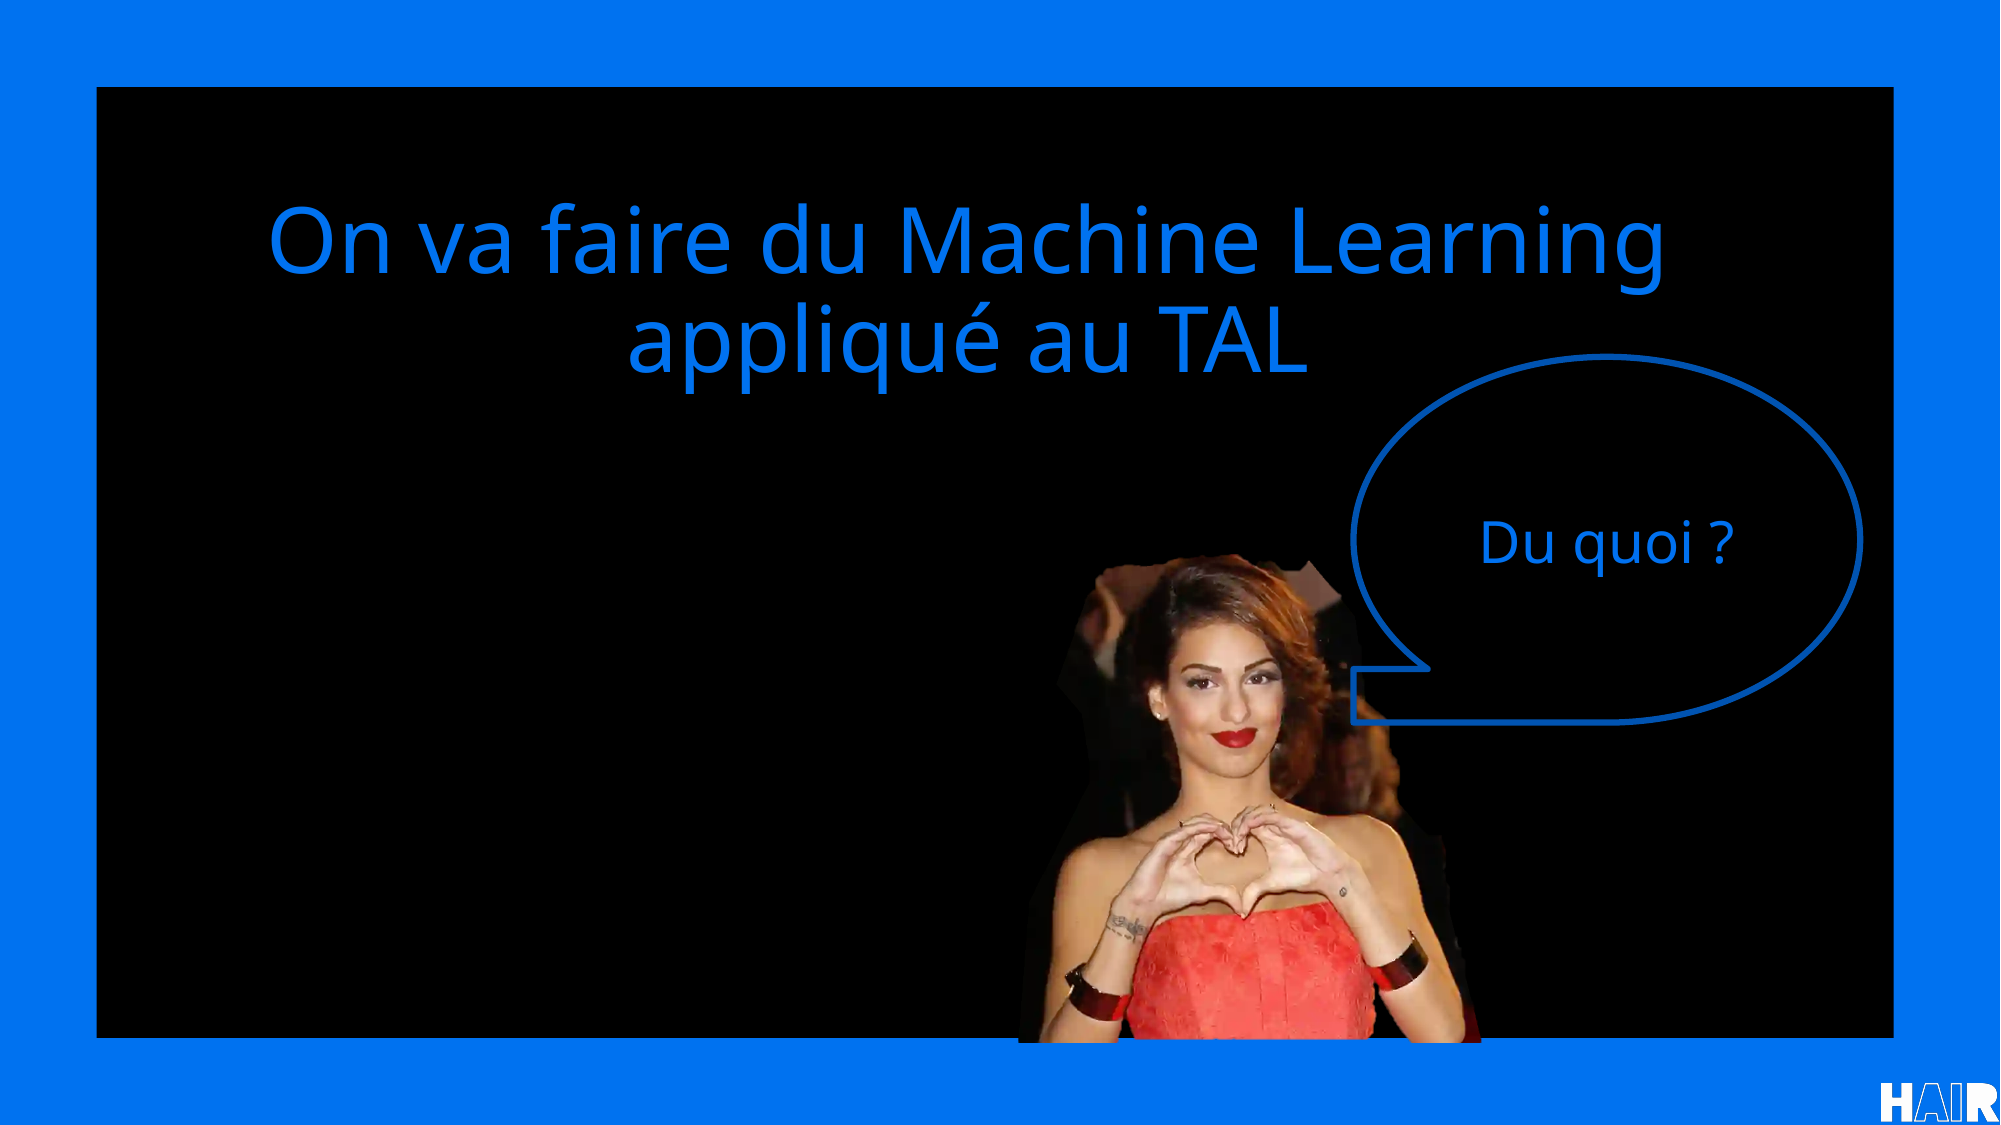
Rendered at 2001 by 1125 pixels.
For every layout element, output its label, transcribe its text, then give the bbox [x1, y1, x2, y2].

picture [888, 539, 1561, 1044]
text_box Du quoi ? [1351, 354, 1863, 725]
text_box On va faire du Machine Learning appliqué au TAL [106, 184, 1832, 403]
picture [1881, 1083, 2000, 1122]
